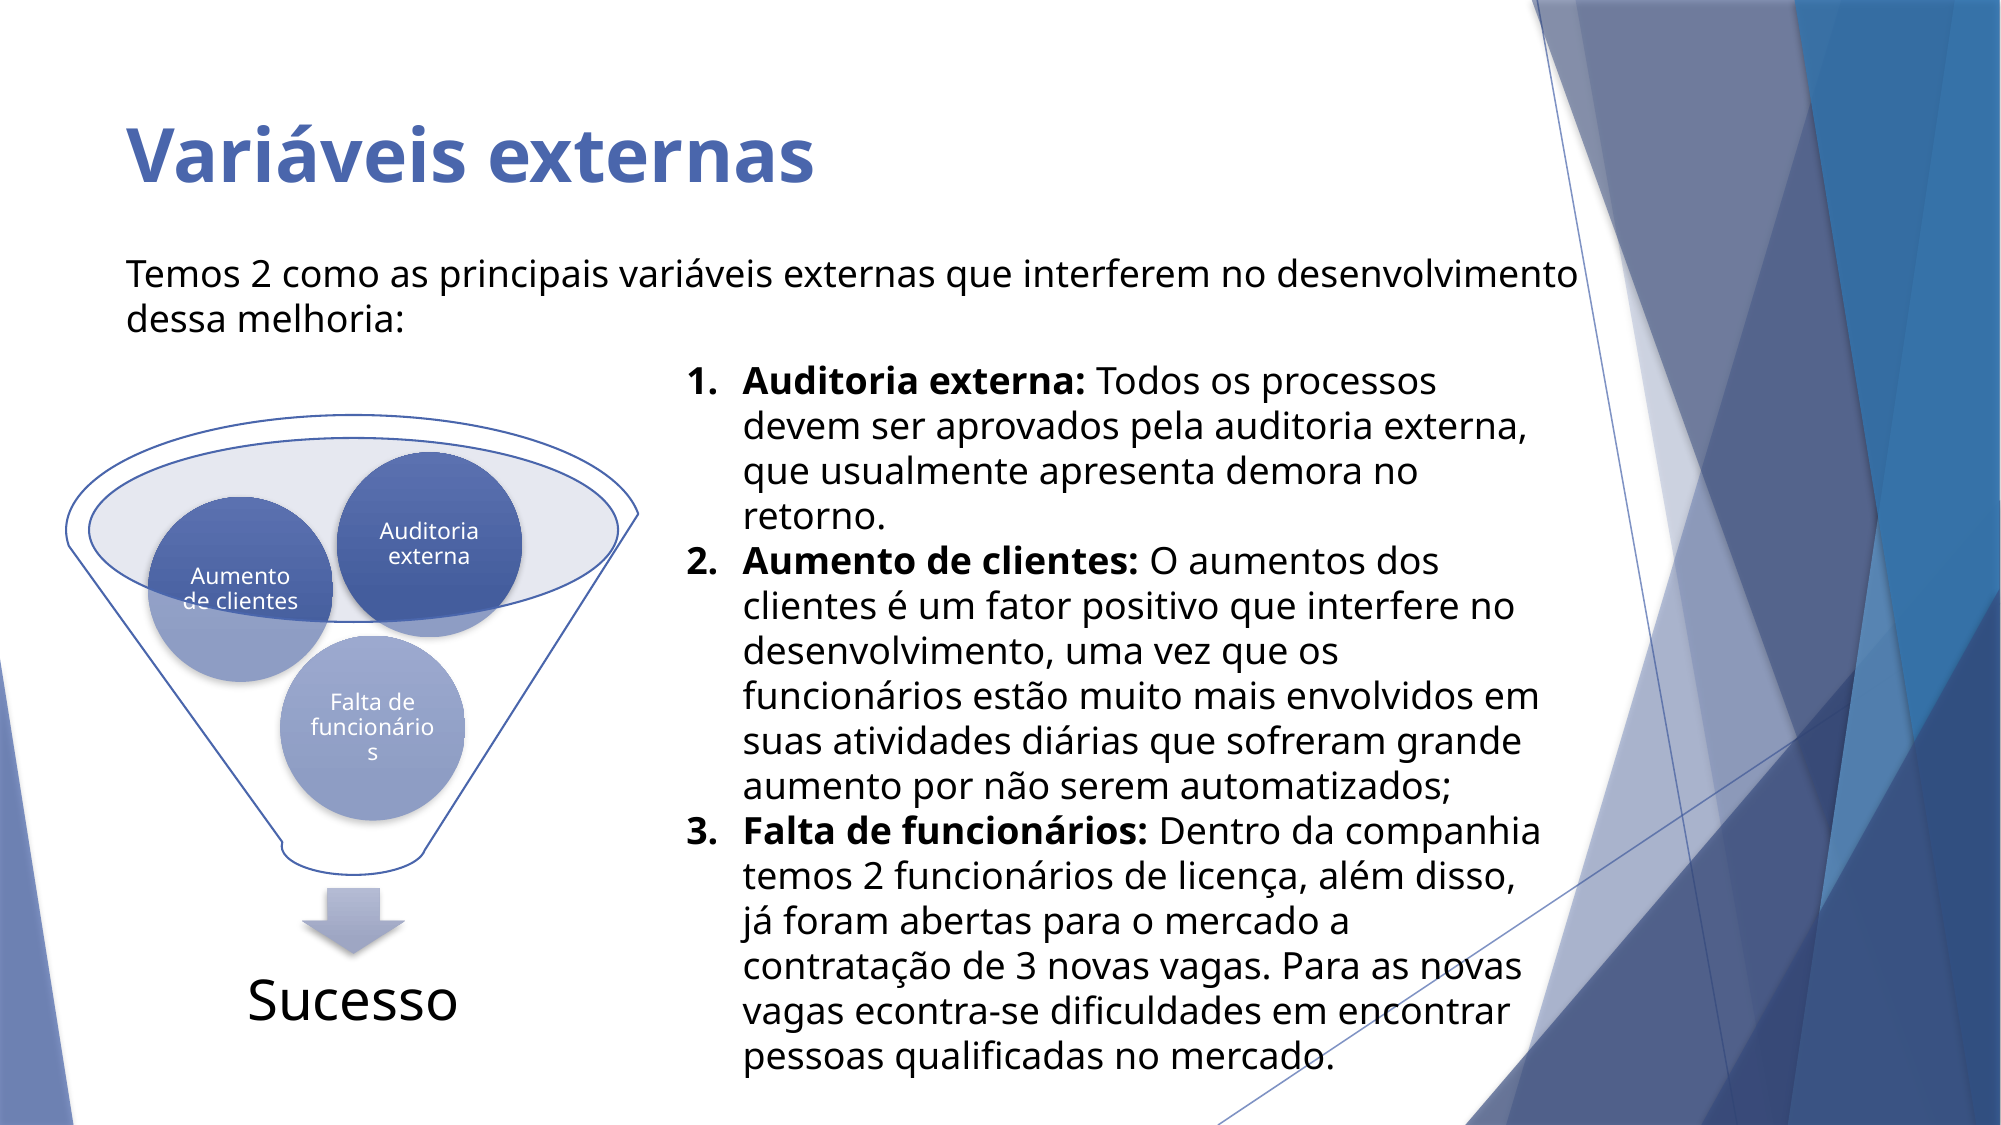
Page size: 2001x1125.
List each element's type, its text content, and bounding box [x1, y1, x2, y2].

text_box Auditoria externa: Todos os processos devem ser aprovados pela auditoria externa, que usualmente apresenta demora no retorno. Aumento de clientes: O aumentos dos clientes é um fator positivo que interfere no desenvolvimento, uma vez que os funcionários estão muito mais envolvidos em suas atividades diárias que sofreram grande aumento por não serem automatizados; Falta de funcionários: Dentro da companhia temos 2 funcionários de licença, além disso, já foram abertas para o mercado a contratação de 3 novas vagas. Para as novas vagas econtra-se dificuldades em encontrar pessoas qualificadas no mercado. [671, 349, 1561, 1084]
title Variáveis externas [111, 99, 1522, 243]
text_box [0, 409, 765, 1070]
text_box Temos 2 como as principais variáveis externas que interferem no desenvolvimento dessa melhoria: [111, 243, 1602, 348]
